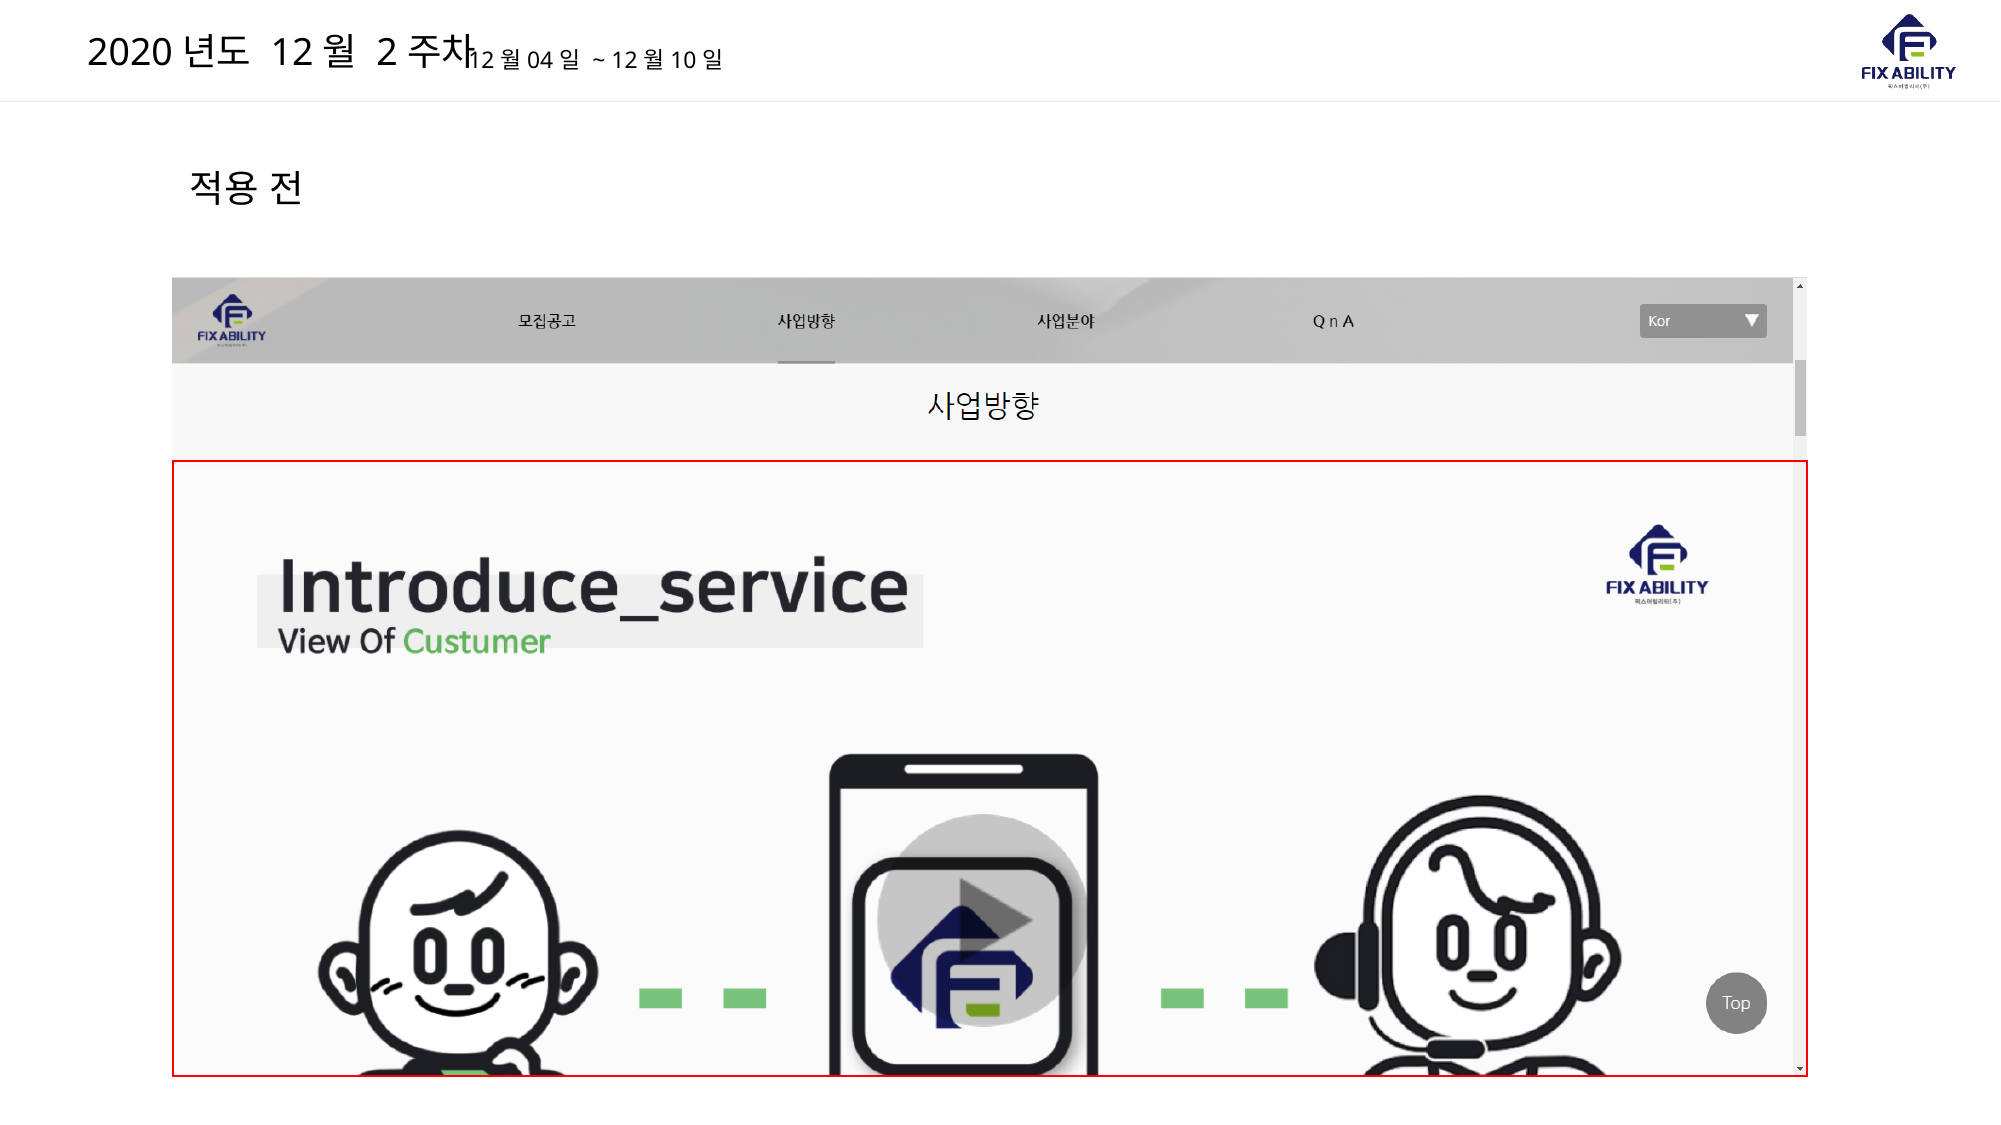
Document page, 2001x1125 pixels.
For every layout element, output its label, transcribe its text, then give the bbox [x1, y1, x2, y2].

text_box 2020년도 12월 2주차 [72, 20, 502, 80]
text_box 12월04일 ~ 12월10일 [453, 37, 739, 80]
picture [1816, 0, 2000, 103]
text_box 적용 전 [175, 158, 319, 218]
picture [172, 277, 1807, 1076]
